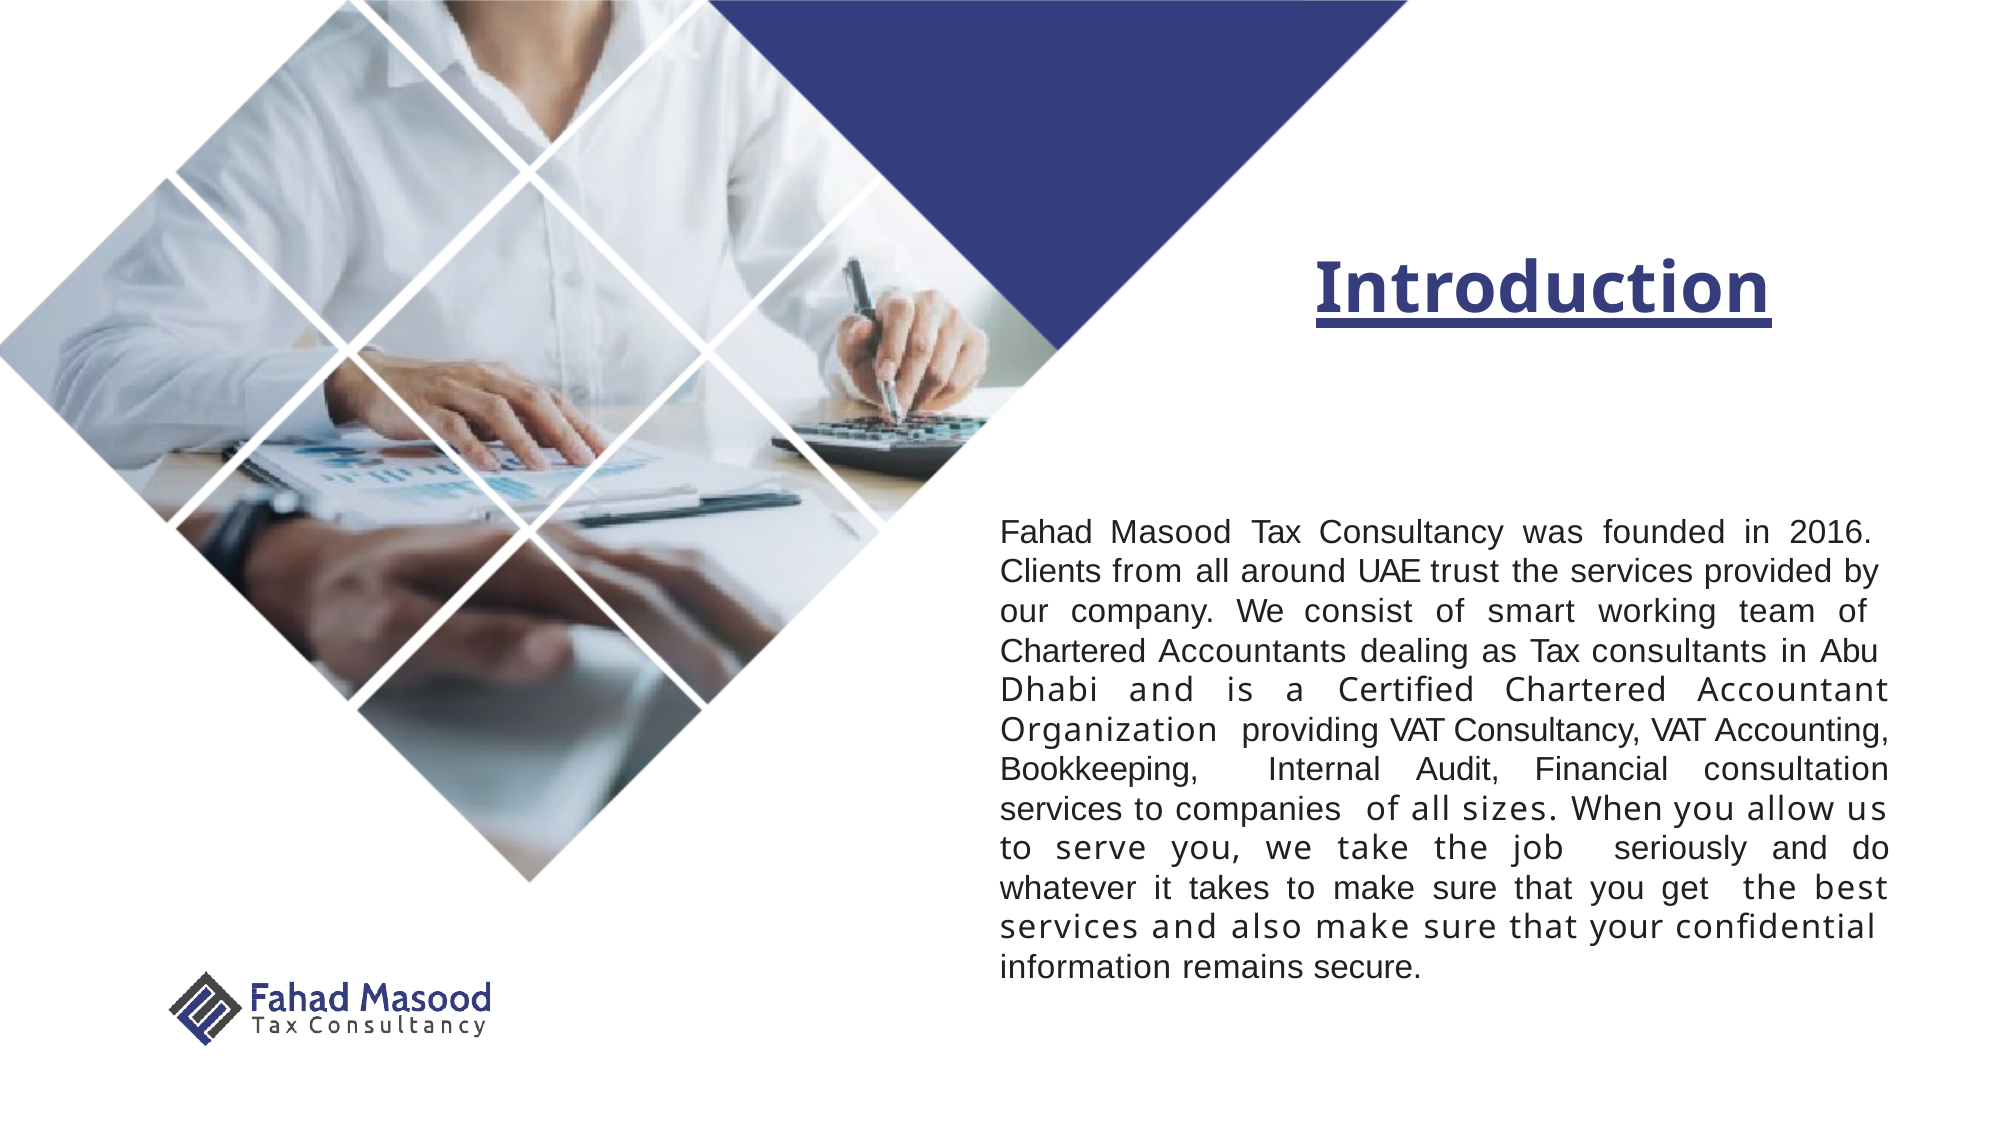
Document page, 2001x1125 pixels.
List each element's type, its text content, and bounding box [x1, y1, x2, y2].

picture [0, 0, 1409, 885]
title Introduction [1413, 239, 1777, 430]
text_box Fahad Masood Tax Consultancy was founded in 2016. Clients from all around UAE trust the services provided by our company. We consist of smart working team of Chartered Accountants dealing as Tax consultants in Abu Dhabi and is a Certiﬁed Chartered Accountant Organization providing VAT Consultancy, VAT Accounting, Bookkeeping, Internal Audit, Financial consultation services to companies of all sizes. When you allow us to serve you, we take the job seriously and do whatever it takes to make sure that you get the best services and also make sure that your conﬁdential information remains secure. [997, 506, 1891, 986]
text_box [168, 971, 490, 1046]
